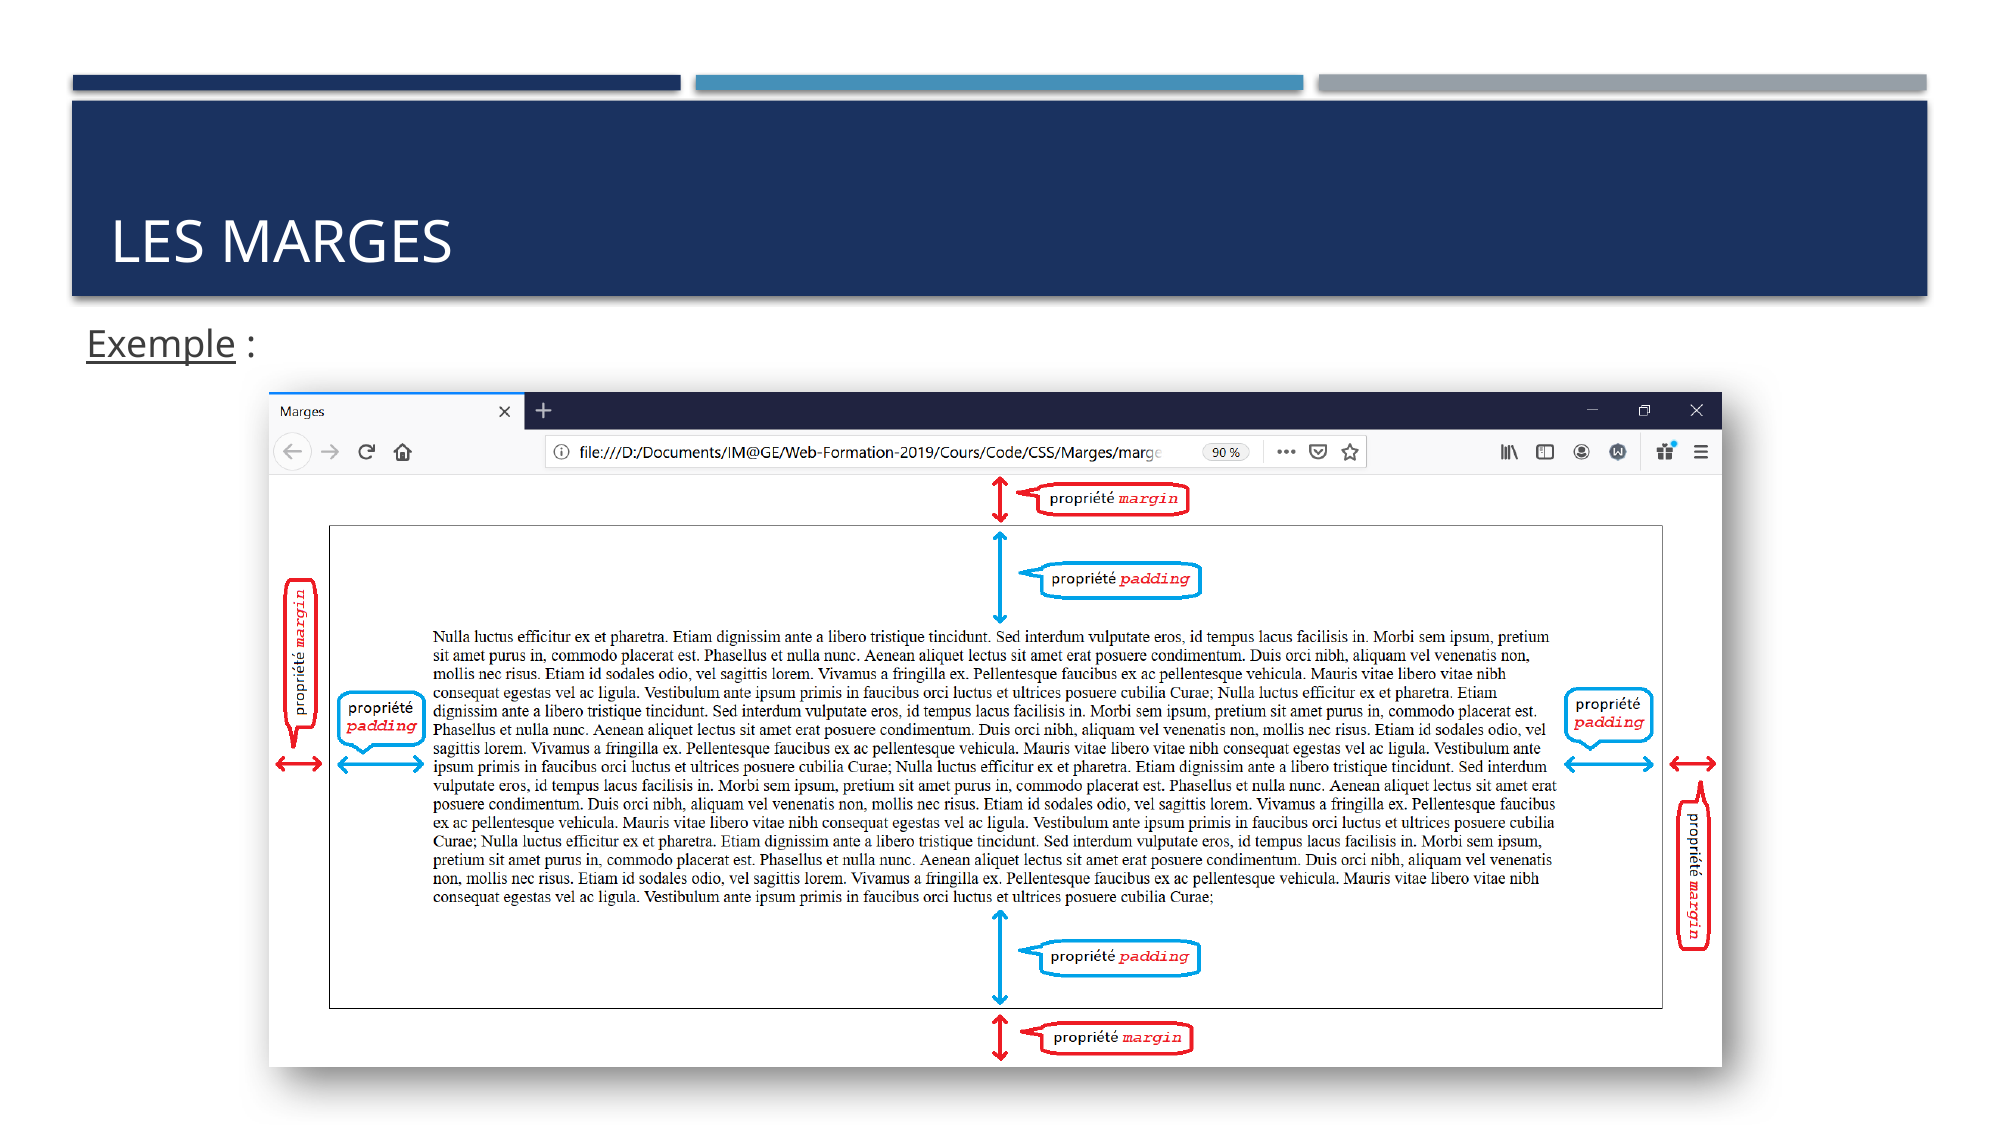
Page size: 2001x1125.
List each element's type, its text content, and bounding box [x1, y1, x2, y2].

title Les marges [95, 115, 1905, 282]
text_box Exemple : [71, 311, 1905, 375]
picture [268, 391, 1722, 1068]
